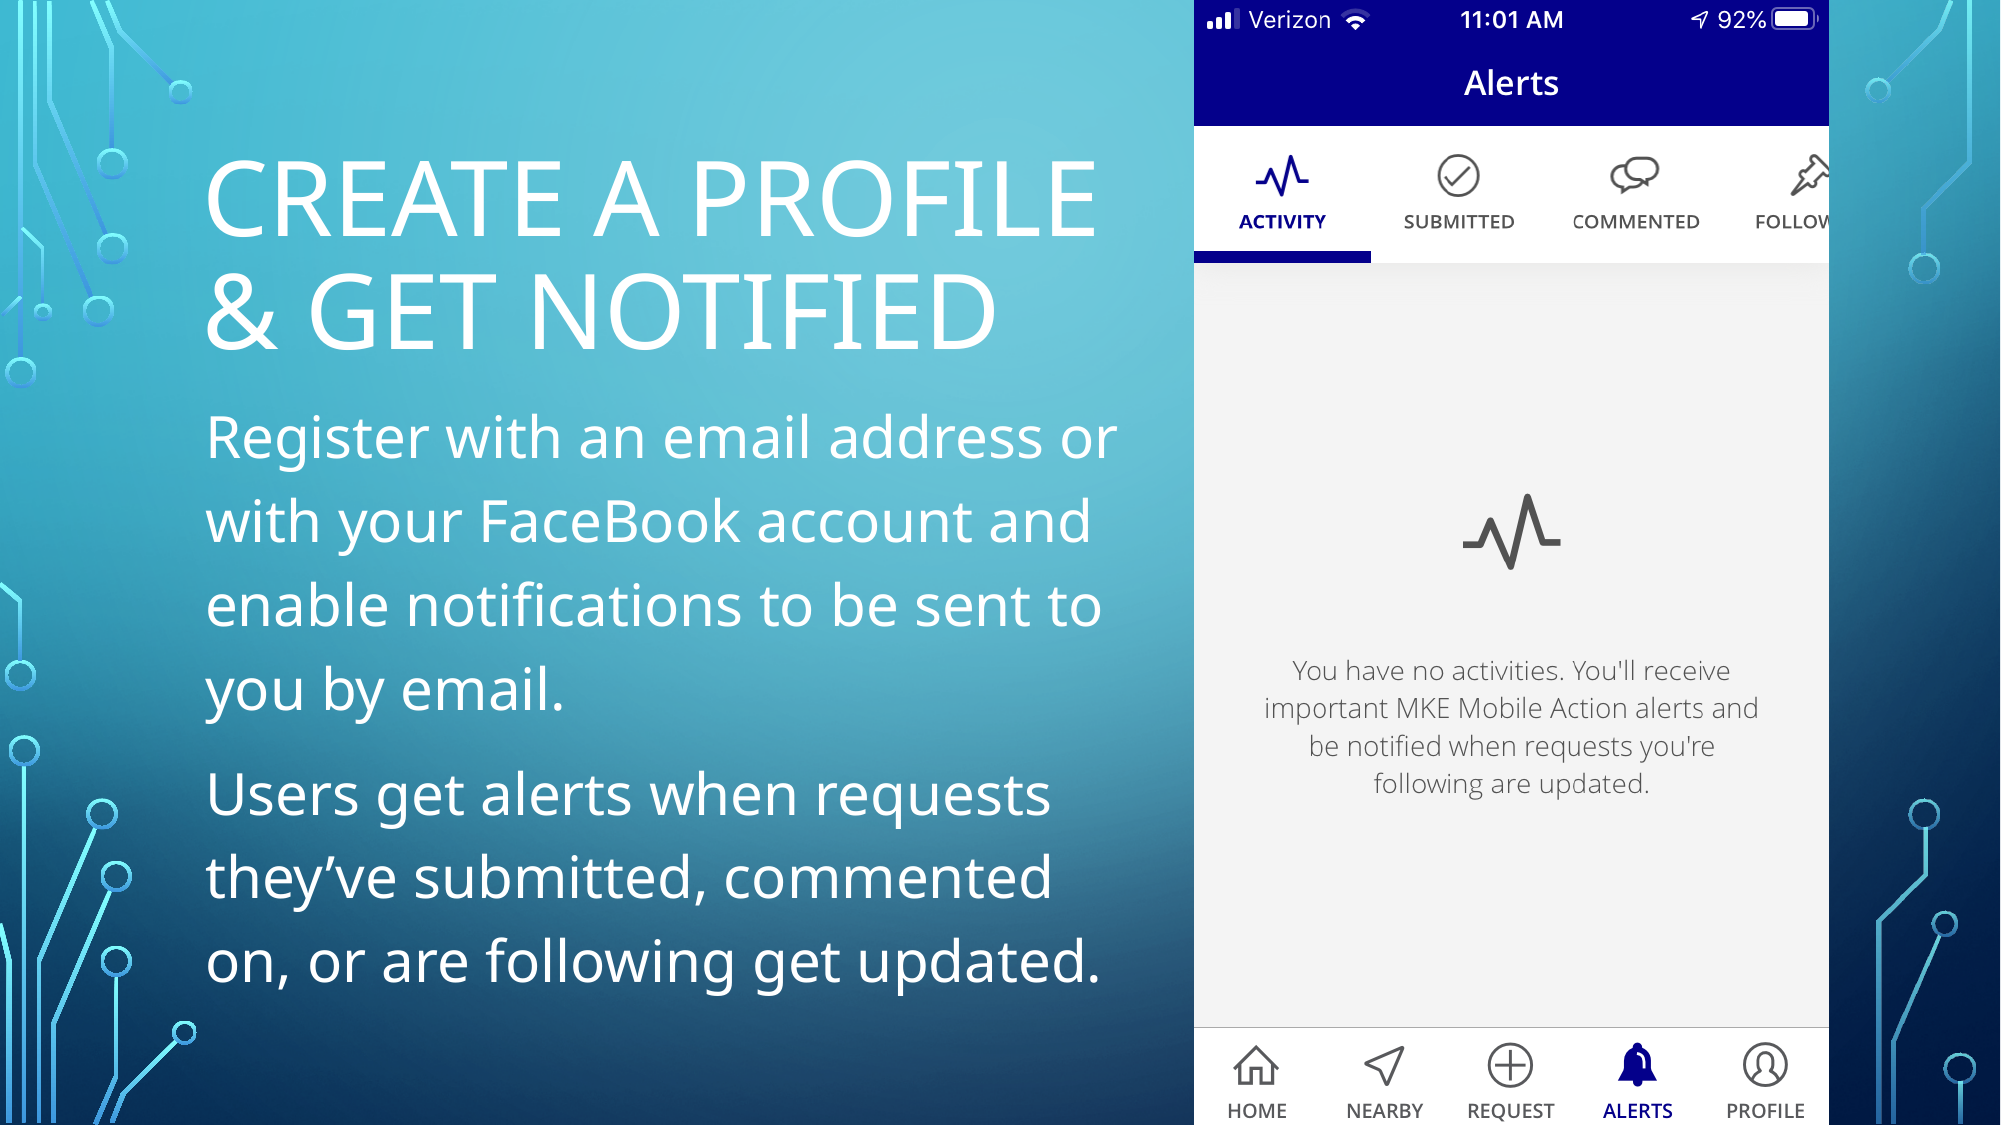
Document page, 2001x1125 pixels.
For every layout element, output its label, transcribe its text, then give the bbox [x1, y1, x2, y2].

picture [1194, 0, 1829, 1125]
title Create a profile & get notified [187, 110, 1161, 380]
list Register with an email address or with your FaceBook account and enable notifications to be sent to you by email. Users get alerts when requests they’ve submitted, commented on, or are following get updated. [190, 379, 1164, 1047]
